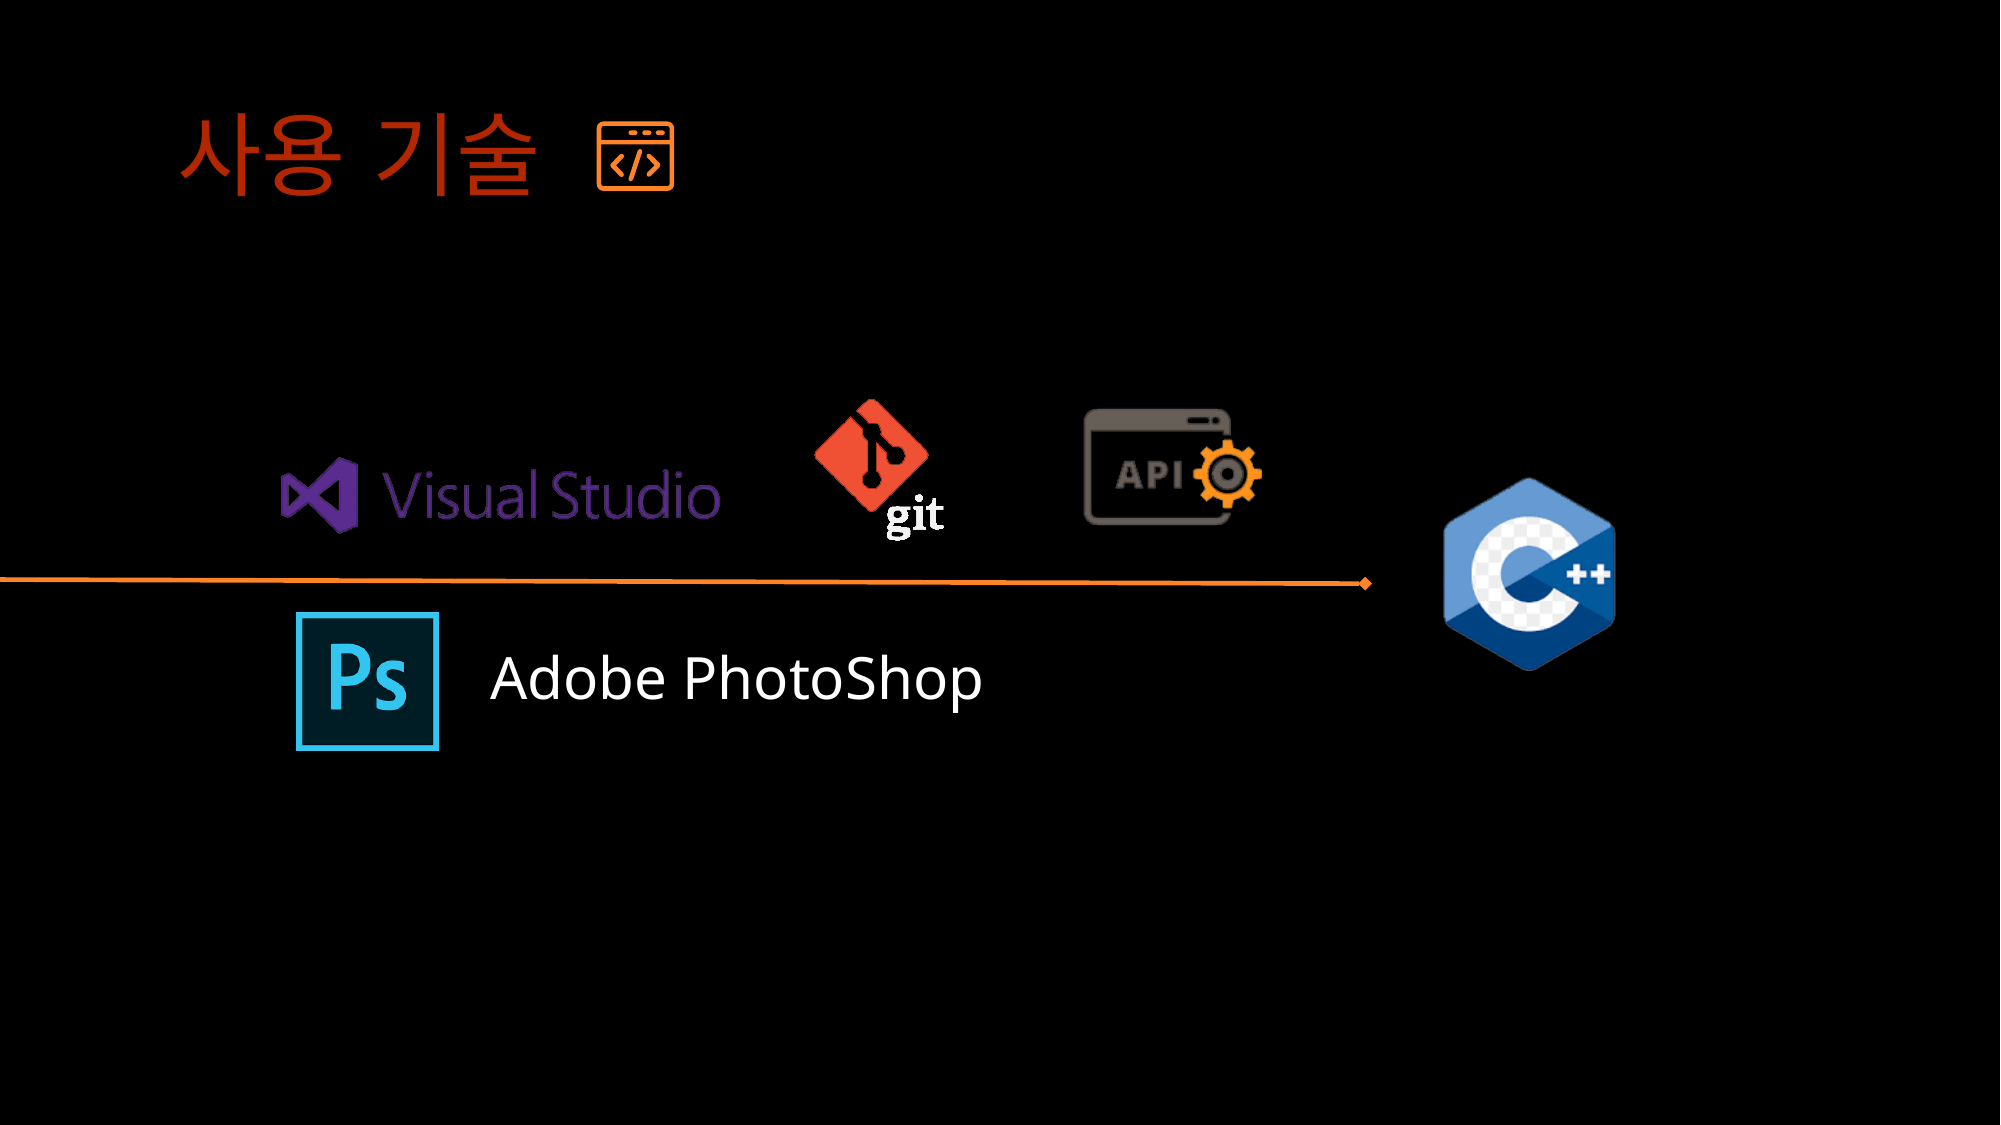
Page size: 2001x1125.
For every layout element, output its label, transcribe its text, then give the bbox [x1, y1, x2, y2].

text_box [0, 579, 1026, 585]
title 사용 기술 [157, 97, 607, 223]
picture [1026, 321, 1319, 614]
text_box Adobe PhotoShop [475, 633, 1000, 719]
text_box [596, 120, 675, 192]
picture [1373, 448, 1680, 721]
picture [251, 391, 1019, 563]
picture [296, 612, 439, 752]
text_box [1319, 579, 1366, 585]
